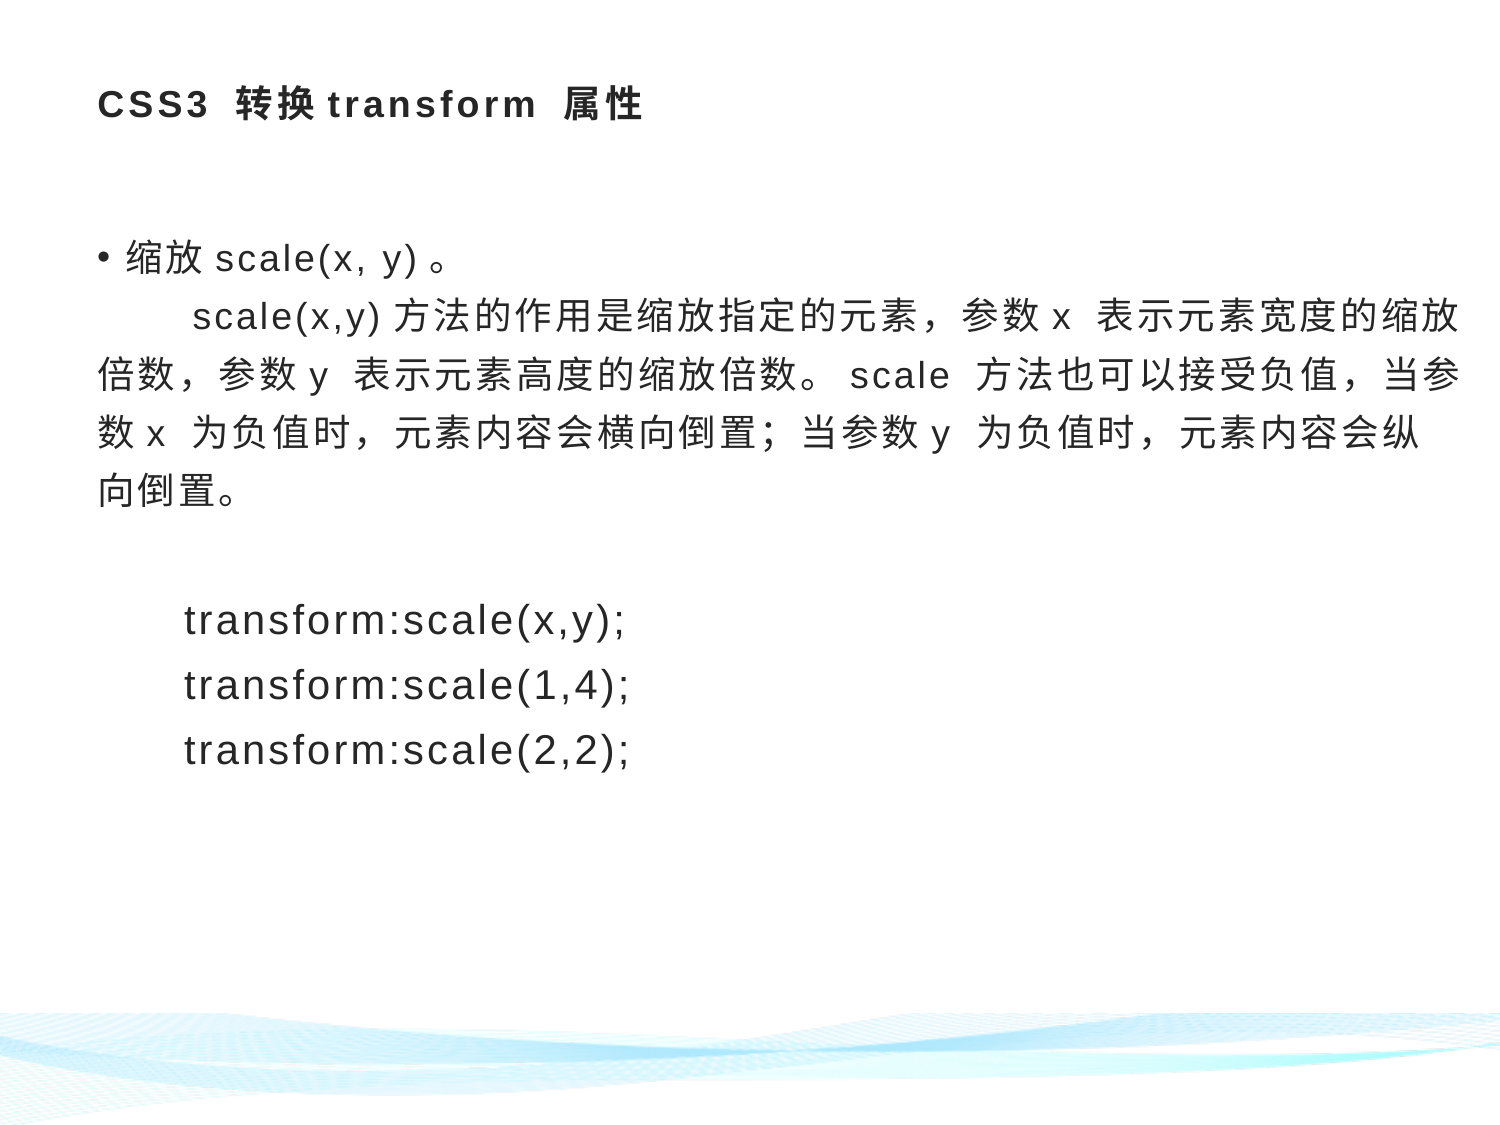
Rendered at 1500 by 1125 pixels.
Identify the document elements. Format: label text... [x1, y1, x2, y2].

picture [0, 1013, 1500, 1125]
list 缩放scale(x, y)。 scale(x,y)方法的作用是缩放指定的元素，参数x 表示元素宽度的缩放倍数，参数y 表示元素高度的缩放倍数。scale 方法也可以接受负值，当参数x 为负值时，元素内容会横向倒置；当参数y 为负值时，元素内容会纵向倒置。 transform:scale(x,y); transform:scale(1,4); transform:scale(2,2); [82, 212, 1479, 1008]
title CSS3 转换transform 属性 [82, 72, 1418, 146]
